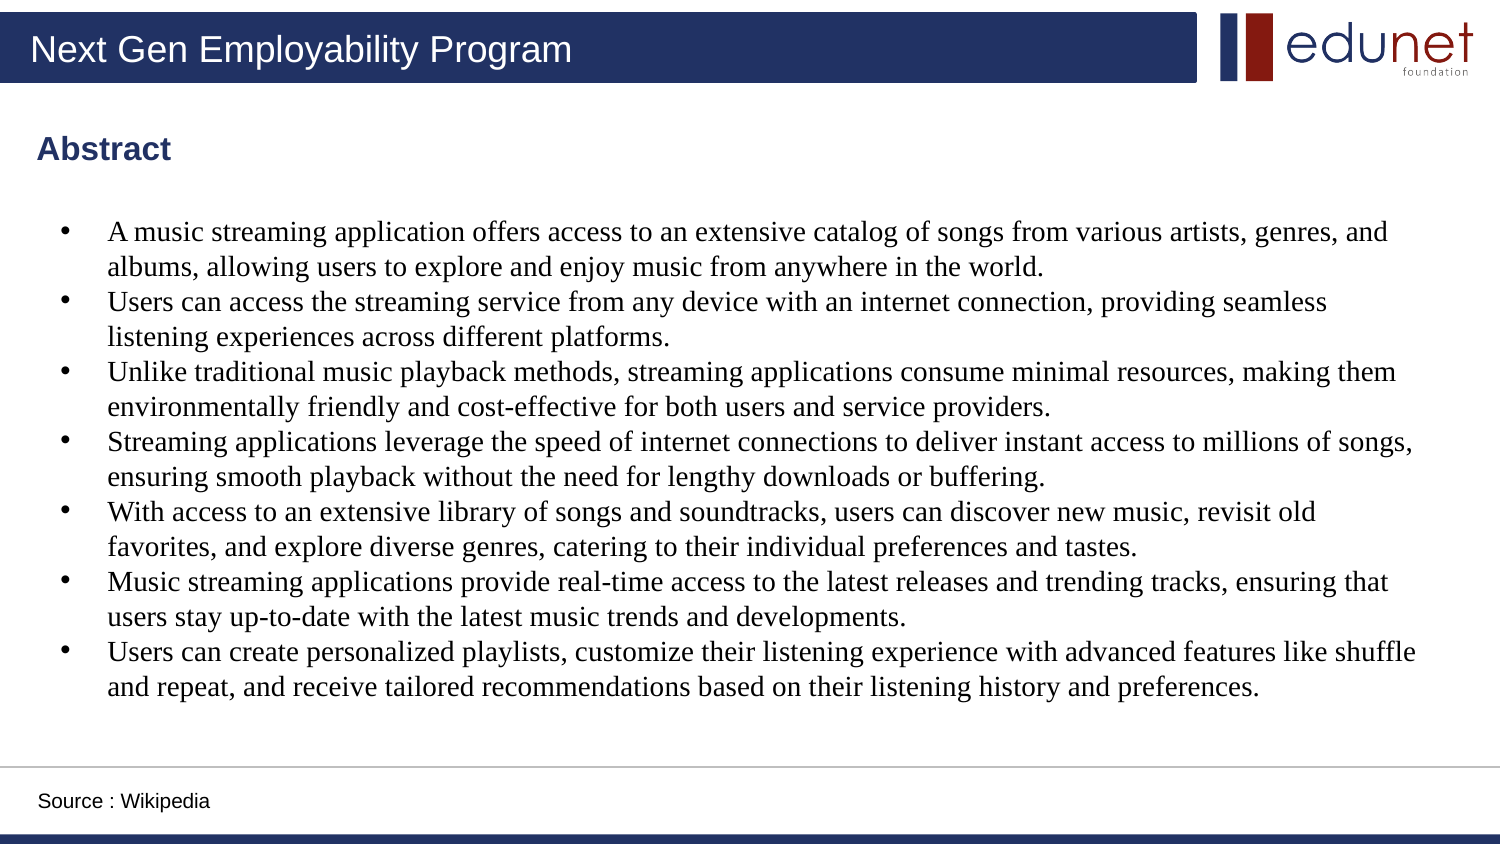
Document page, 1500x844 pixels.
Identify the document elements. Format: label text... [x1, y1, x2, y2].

picture [1279, 14, 1482, 83]
text_box A music streaming application offers access to an extensive catalog of songs from various artists, genres, and albums, allowing users to explore and enjoy music from anywhere in the world. Users can access the streaming service from any device with an internet connection, providing seamless listening experiences across different platforms. Unlike traditional music playback methods, streaming applications consume minimal resources, making them environmentally friendly and cost-effective for both users and service providers. Streaming applications leverage the speed of internet connections to deliver instant access to millions of songs, ensuring smooth playback without the need for lengthy downloads or buffering. With access to an extensive library of songs and soundtracks, users can discover new music, revisit old favorites, and explore diverse genres, catering to their individual preferences and tastes. Music streaming applications provide real-time access to the latest releases and trending tracks, ensuring that users stay up-to-date with the latest music trends and developments. Users can create personalized playlists, customize their listening experience with advanced features like shuffle and repeat, and receive tailored recommendations based on their listening history and preferences. [45, 205, 1441, 745]
title Abstract [21, 111, 504, 165]
text_box Source : Wikipedia [22, 776, 232, 826]
